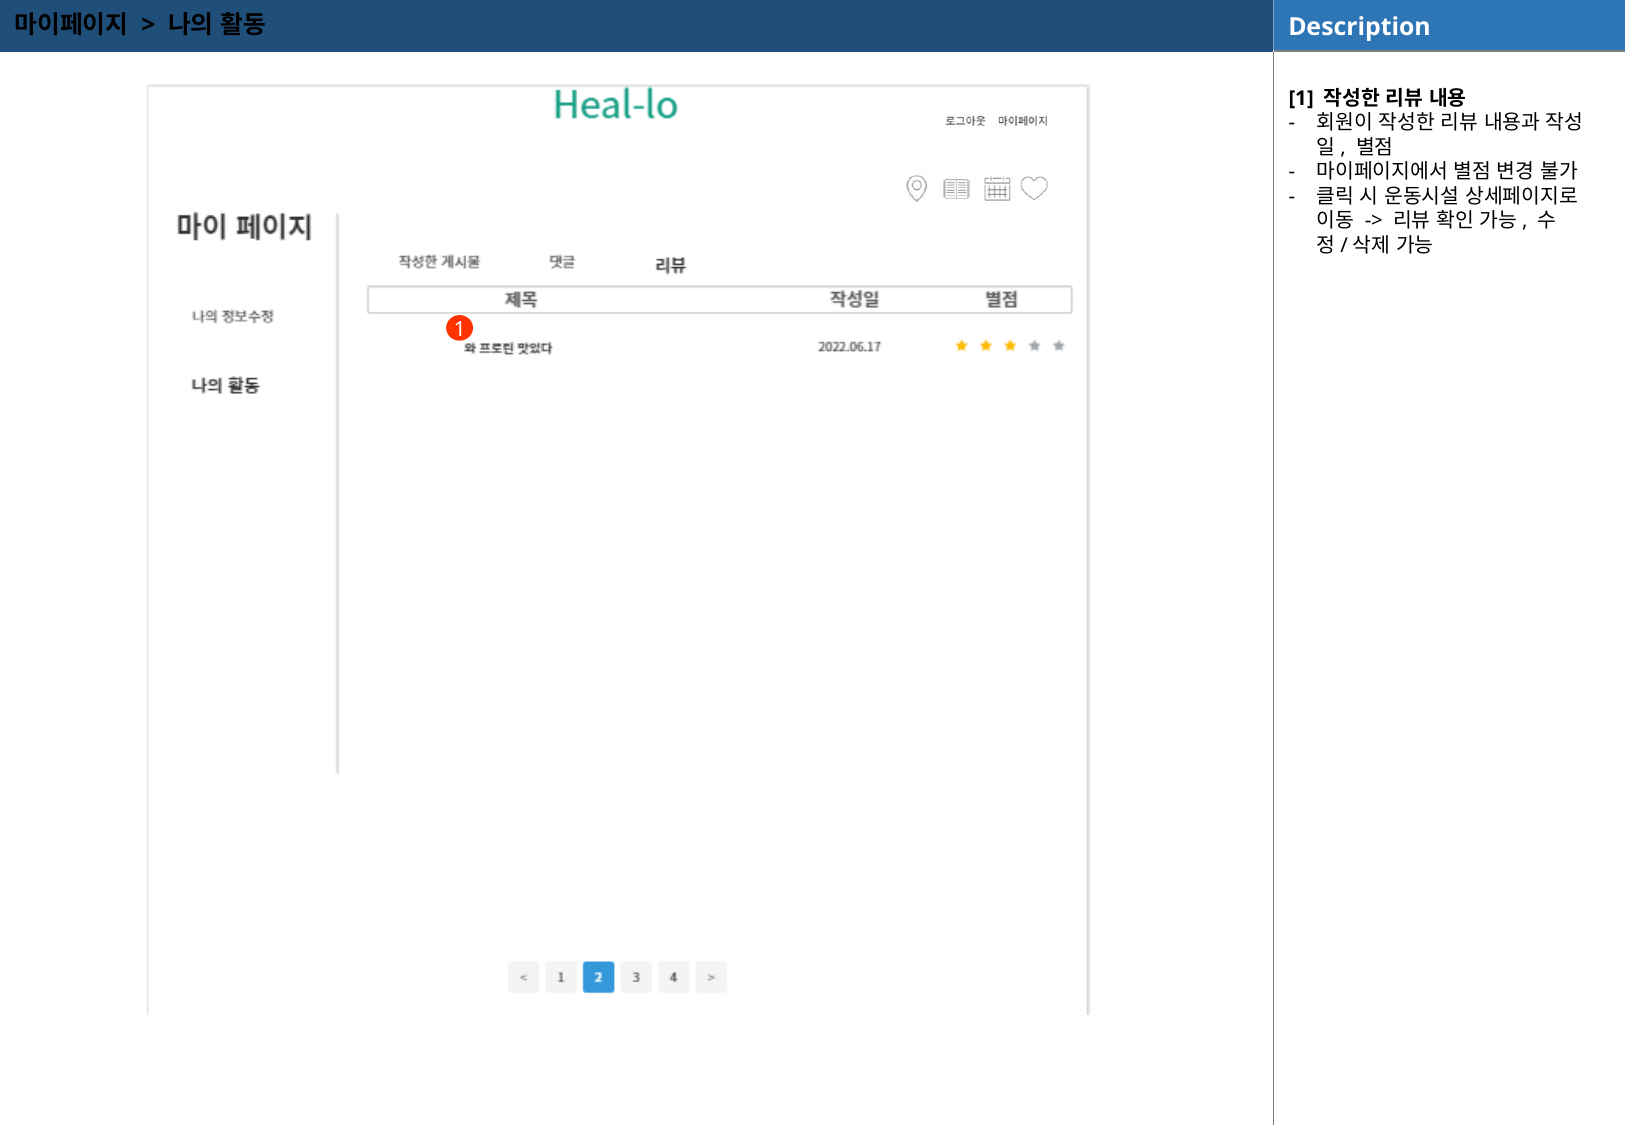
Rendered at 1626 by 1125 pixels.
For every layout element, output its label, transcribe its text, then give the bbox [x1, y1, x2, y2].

list 마이페이지 > 나의 활동 [0, 0, 1238, 52]
picture [147, 84, 1091, 1015]
text_box [1] 작성한 리뷰 내용 회원이 작성한 리뷰 내용과 작성일, 별점 마이페이지에서 별점 변경 불가 클릭 시 운동시설 상세페이지로 이동 -> 리뷰 확인 가능, 수정/삭제 가능 [1273, 52, 1620, 338]
